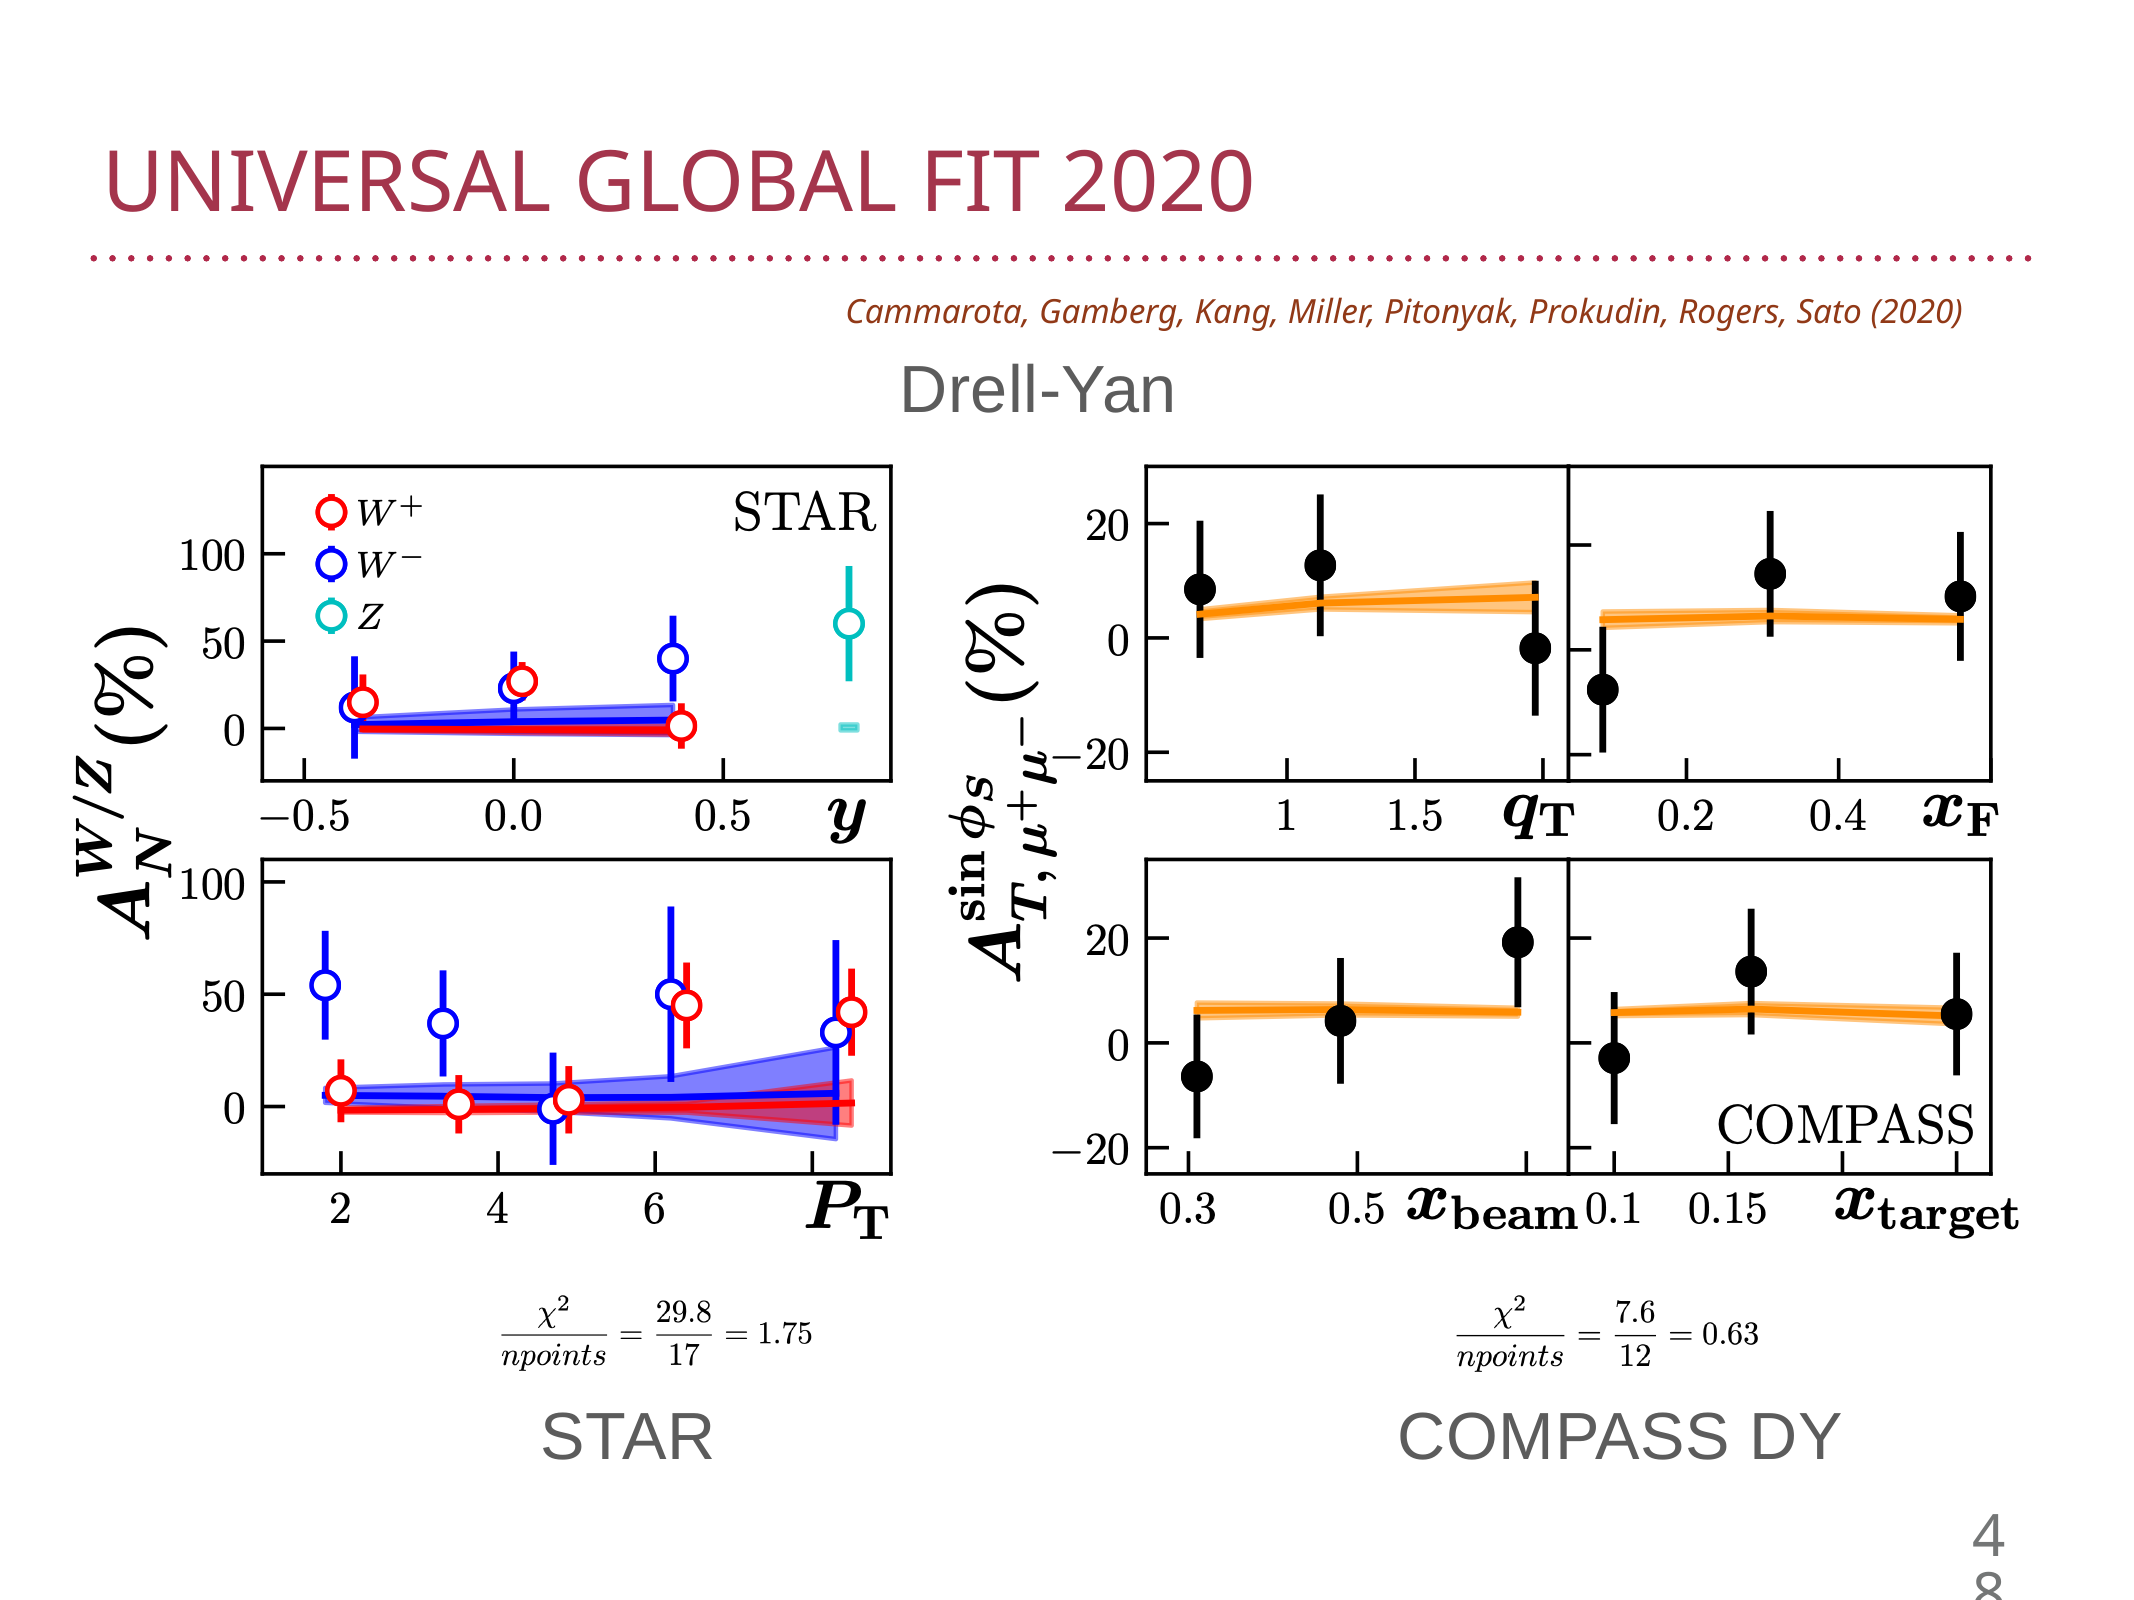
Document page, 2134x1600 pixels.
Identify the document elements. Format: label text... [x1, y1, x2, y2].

text_box Drell-Yan [890, 339, 1186, 435]
text_box STAR [532, 1384, 744, 1481]
title UNIVERSAL GLOBAL FIT 2020 [93, 118, 2041, 238]
picture [1455, 1294, 1758, 1372]
picture [501, 1295, 812, 1372]
text_box Cammarota, Gamberg, Kang, Miller, Pitonyak, Prokudin, Rogers, Sato (2020) [676, 282, 2134, 339]
picture [49, 441, 2028, 1262]
text_box COMPASS DY [1389, 1384, 1852, 1481]
slide_number 48 [1963, 1489, 2040, 1574]
